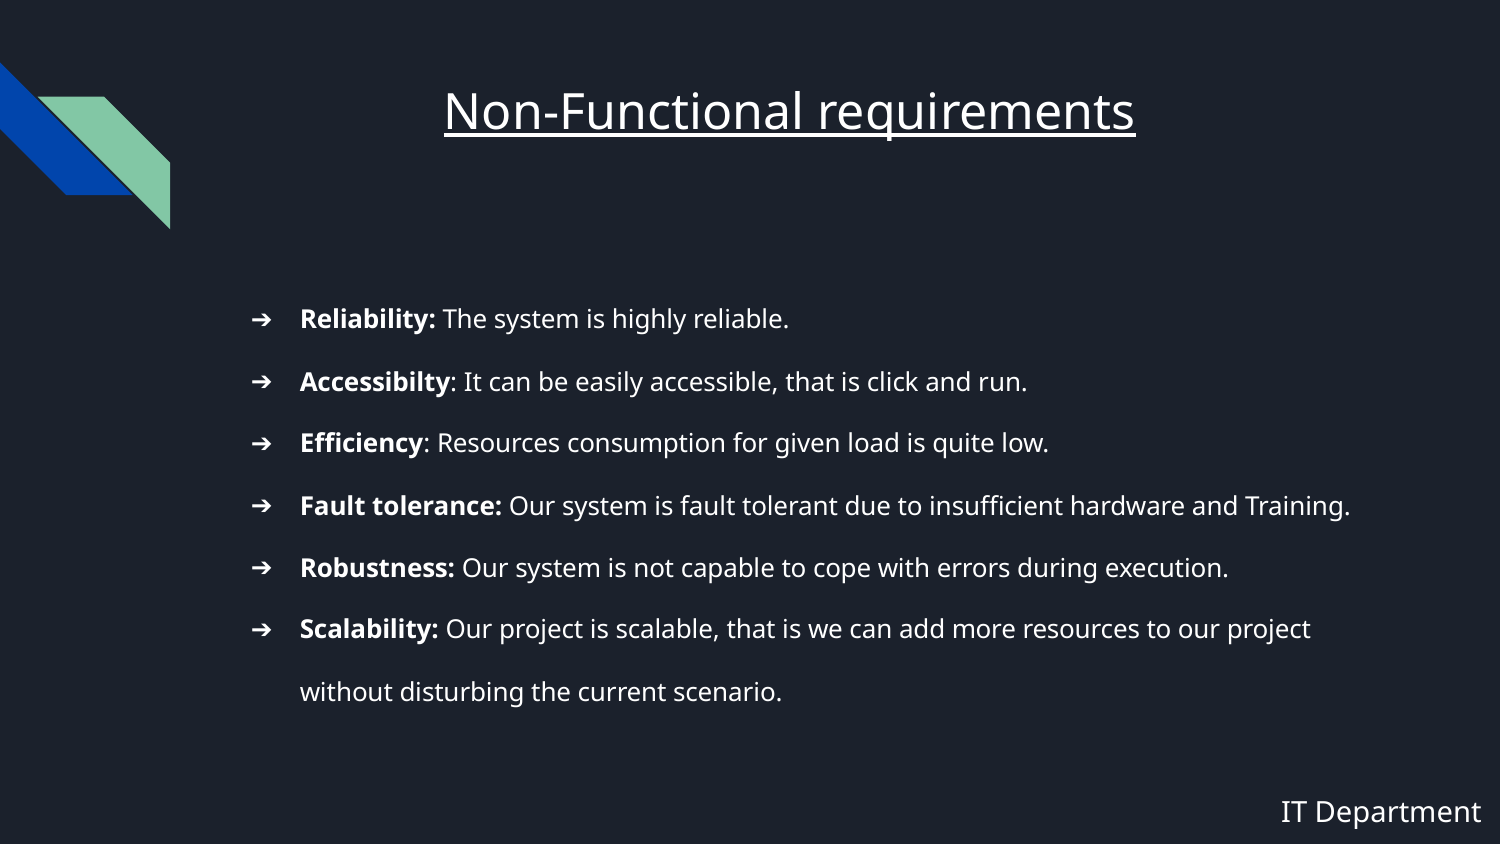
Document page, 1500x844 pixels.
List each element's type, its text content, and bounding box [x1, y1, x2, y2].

title Non-Functional requirements [212, 64, 1368, 215]
text_box IT Department [1266, 778, 1500, 843]
list Reliability: The system is highly reliable. Accessibilty: It can be easily accessible, that is click and run. Efficiency: Resources consumption for given load is quite low. Fault tolerance: Our system is fault tolerant due to insufficient hardware and Training. Robustness: Our system is not capable to cope with errors during execution. Scalability: Our project is scalable, that is we can add more resources to our project without disturbing the current scenario. [212, 257, 1368, 735]
